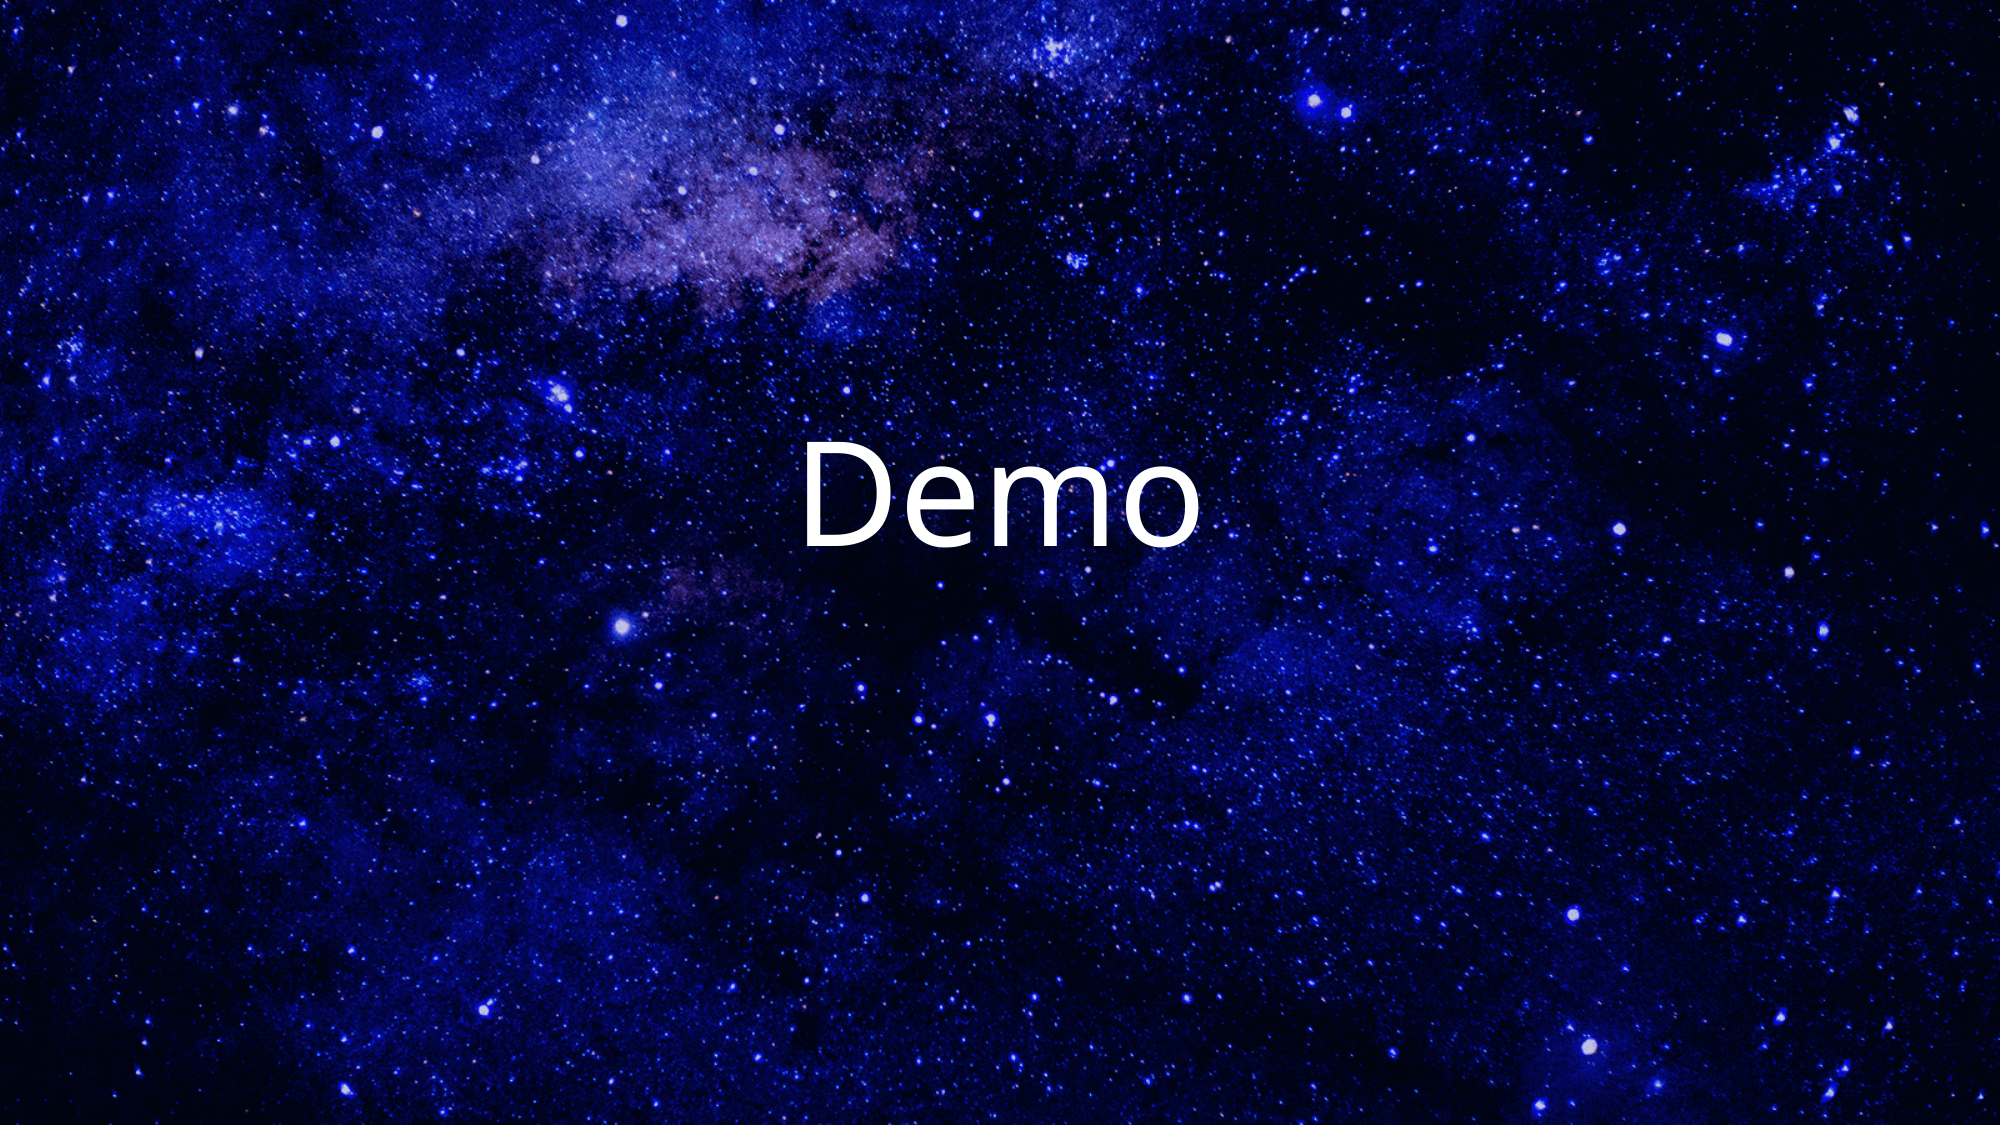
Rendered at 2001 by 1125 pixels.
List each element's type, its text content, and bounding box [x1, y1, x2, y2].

picture [0, 0, 2000, 1125]
text_box Demo [778, 393, 1222, 584]
